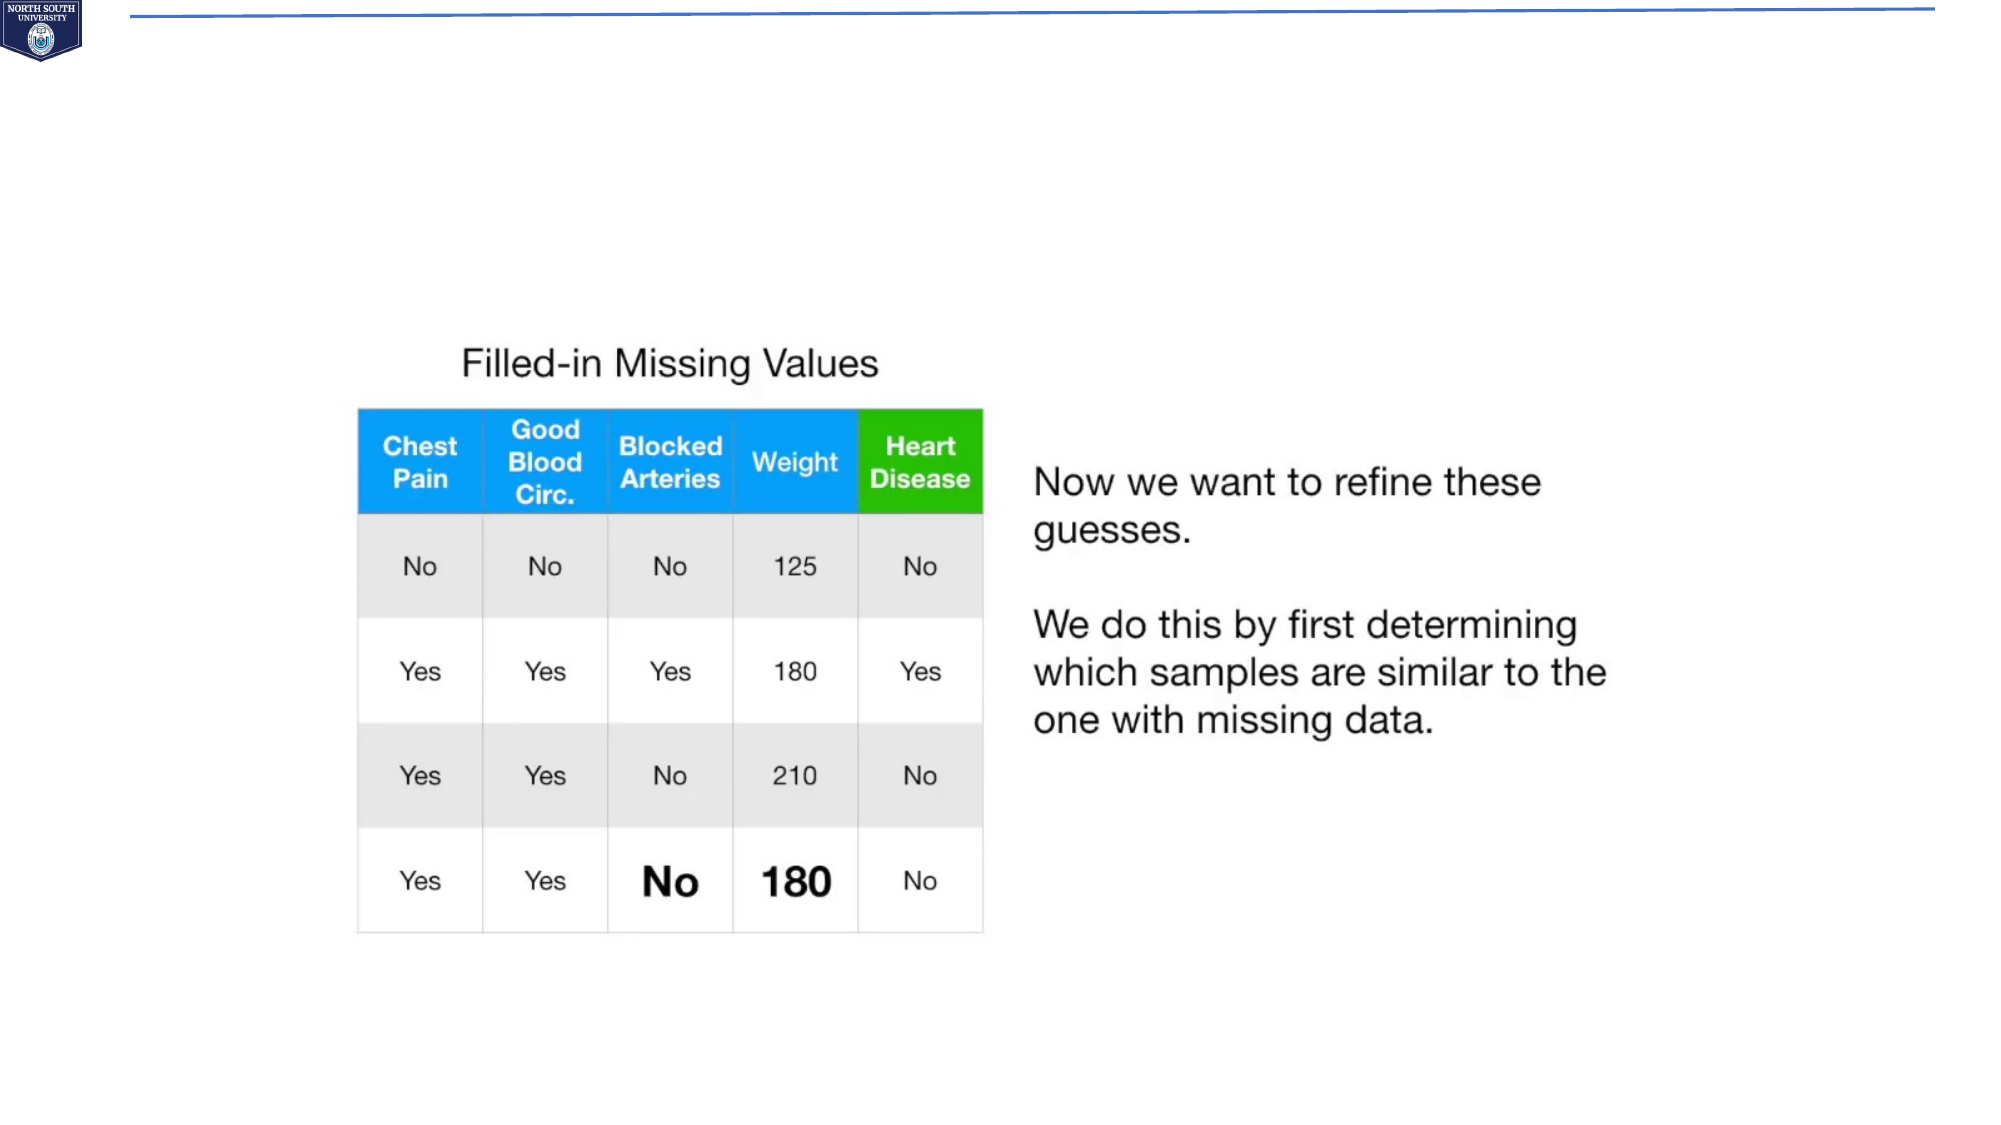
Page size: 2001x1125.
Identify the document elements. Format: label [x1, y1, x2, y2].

picture [0, 0, 82, 65]
picture [302, 140, 1903, 1041]
